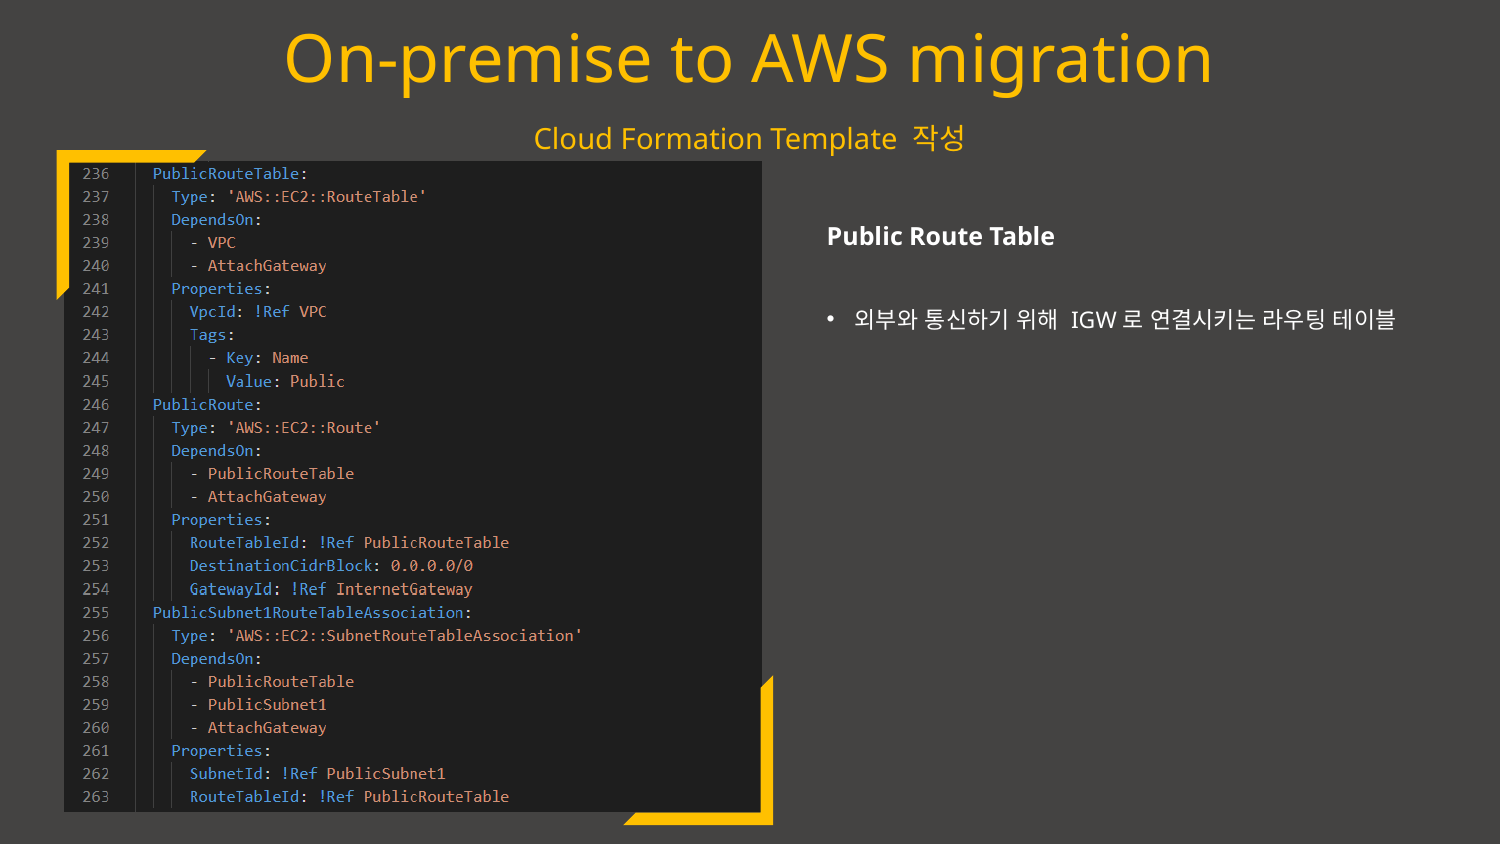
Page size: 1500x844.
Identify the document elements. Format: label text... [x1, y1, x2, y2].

list On-premise to AWS migration [0, 8, 1500, 103]
list Cloud Formation Template 작성 [0, 114, 1500, 162]
text_box Public Route Table 외부와 통신하기 위해 IGW로 연결시키는 라우팅 테이블 [811, 198, 1450, 340]
picture [64, 161, 763, 812]
text_box [621, 673, 776, 828]
text_box [54, 148, 209, 303]
